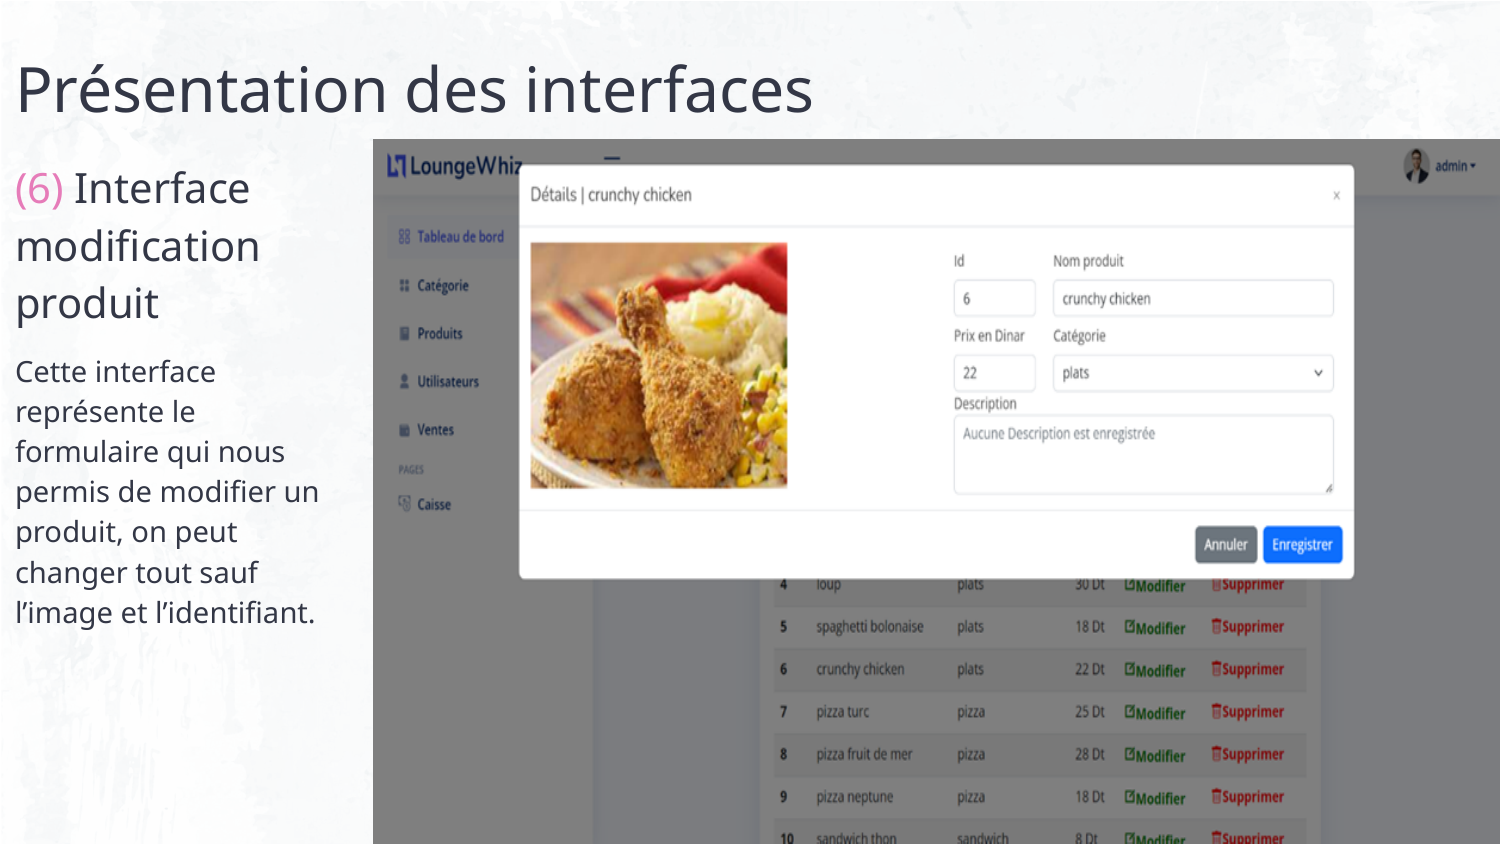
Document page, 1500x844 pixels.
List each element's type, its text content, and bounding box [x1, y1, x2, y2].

picture [2, 2, 1500, 844]
list (6) Interface modification produit Cette interface représente le formulaire qui nous permis de modifier un produit, on peut changer tout sauf l’image et l’identifiant. [0, 139, 349, 844]
title Présentation des interfaces [0, 23, 879, 140]
